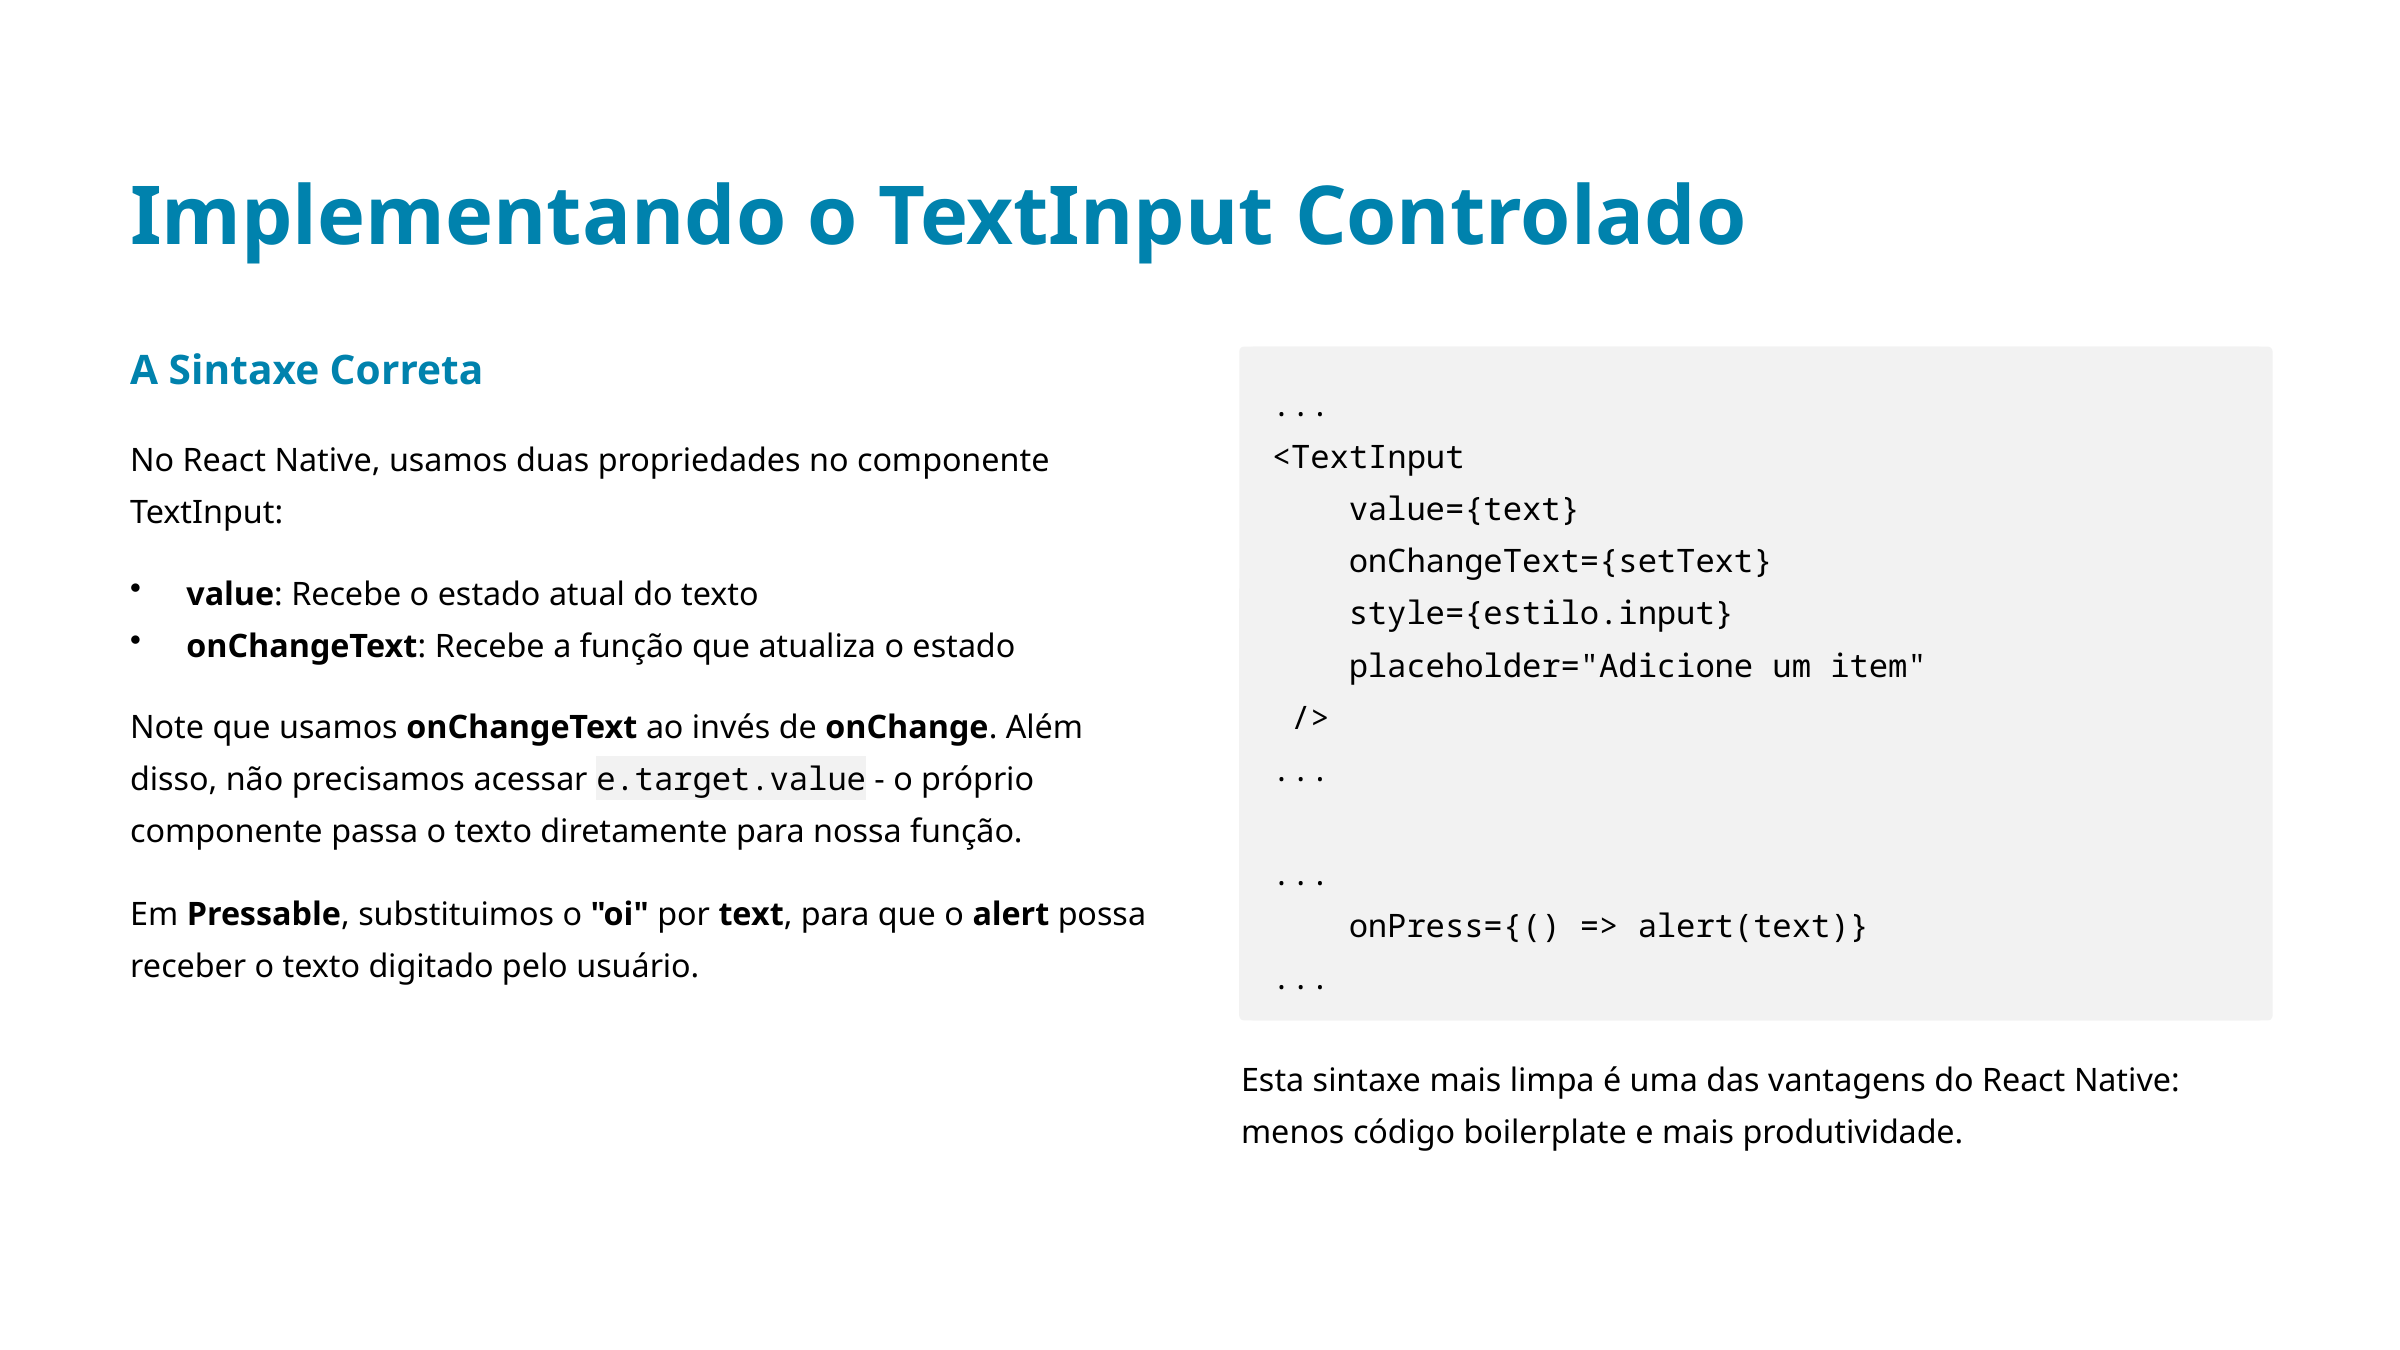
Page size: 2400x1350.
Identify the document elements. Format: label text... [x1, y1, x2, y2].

text_box Esta sintaxe mais limpa é uma das vantagens do React Native: menos código boilerplate e mais produtividade. [1240, 1045, 2272, 1150]
text_box Note que usamos onChangeText ao invés de onChange. Além disso, não precisamos acessar e.target.value - o próprio componente passa o texto diretamente para nossa função. [130, 692, 1161, 851]
text_box No React Native, usamos duas propriedades no componente TextInput: [130, 425, 1161, 530]
text_box A Sintaxe Correta [130, 342, 538, 394]
text_box Em Pressable, substituimos o "oi" por text, para que o alert possa receber o texto digitado pelo usuário. [130, 879, 1161, 984]
text_box ... <TextInput value={text} onChangeText={setText} style={estilo.input} placeholder="Adicione um item" /> ... ... onPress={() => alert(text)} ... [1271, 370, 2241, 997]
text_box Implementando o TextInput Controlado [130, 159, 1655, 261]
text_box value: Recebe o estado atual do texto onChangeText: Recebe a função que atualiza o estado [130, 559, 1161, 664]
text_box [1239, 346, 2273, 1021]
